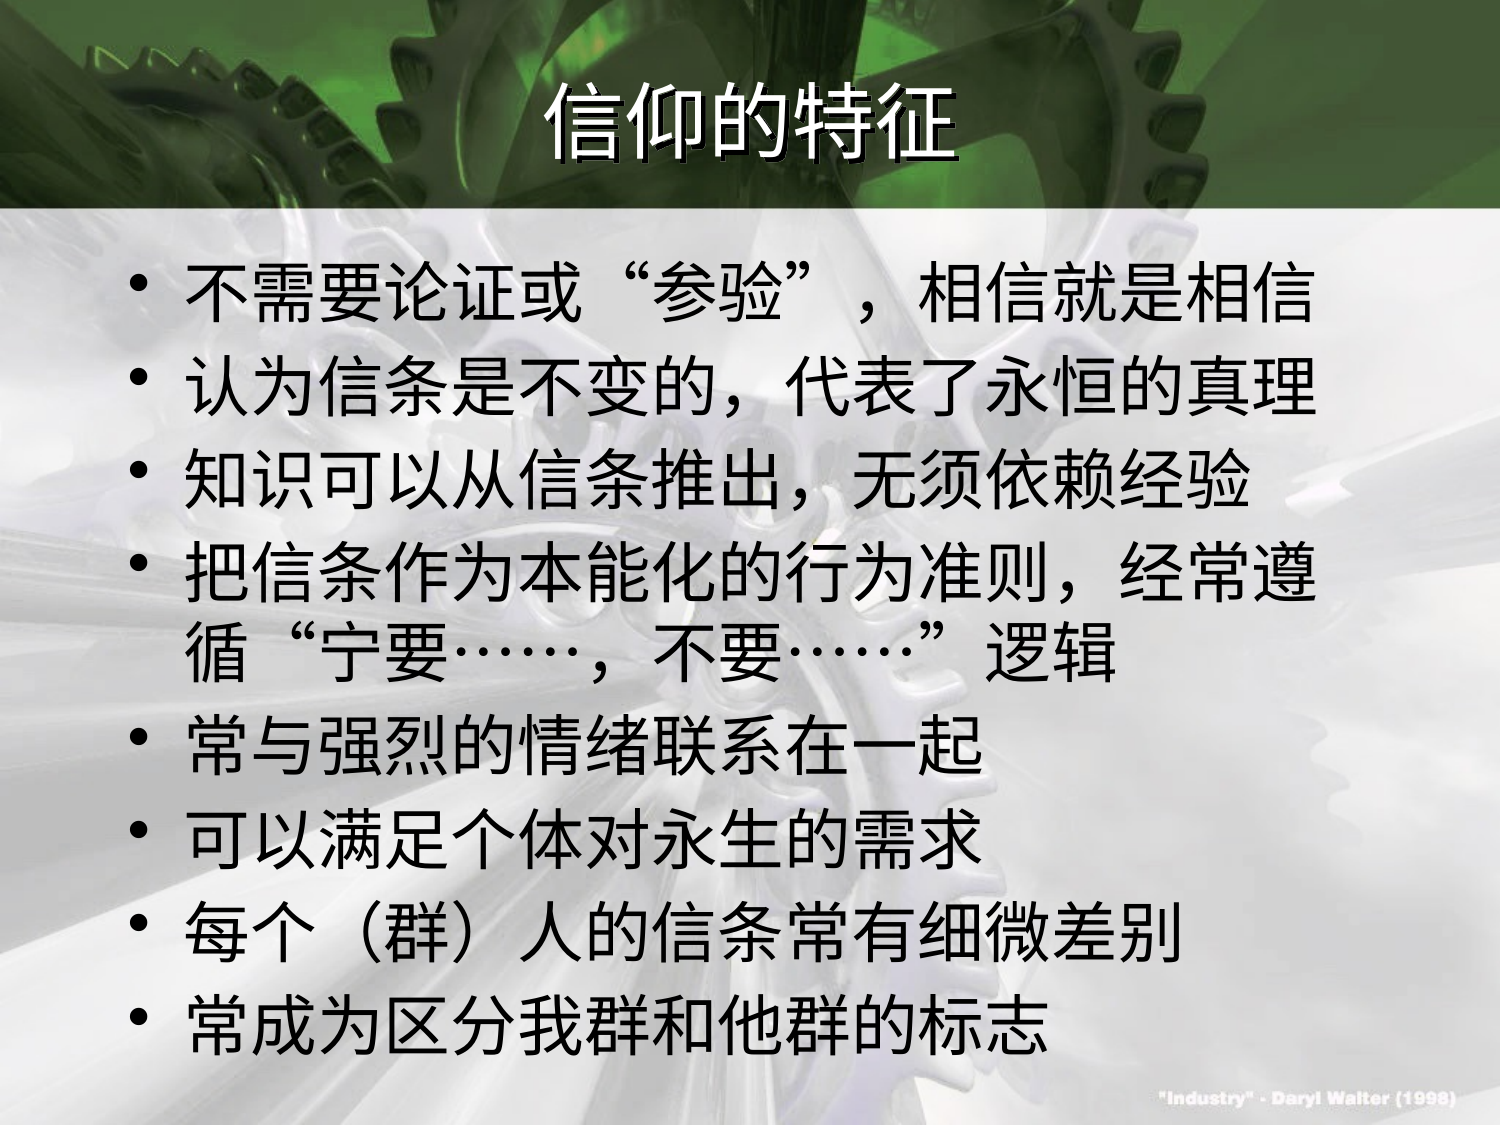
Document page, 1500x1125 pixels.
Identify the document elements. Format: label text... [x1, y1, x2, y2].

title 信仰的特征 [112, 24, 1388, 213]
picture [0, 0, 1500, 1125]
list 不需要论证或“参验”，相信就是相信 认为信条是不变的，代表了永恒的真理 知识可以从信条推出，无须依赖经验 把信条作为本能化的行为准则，经常遵循“宁要……，不要……”逻辑 常与强烈的情绪联系在一起 可以满足个体对永生的需求 每个（群）人的信条常有细微差别 常成为区分我群和他群的标志 [112, 243, 1388, 1095]
